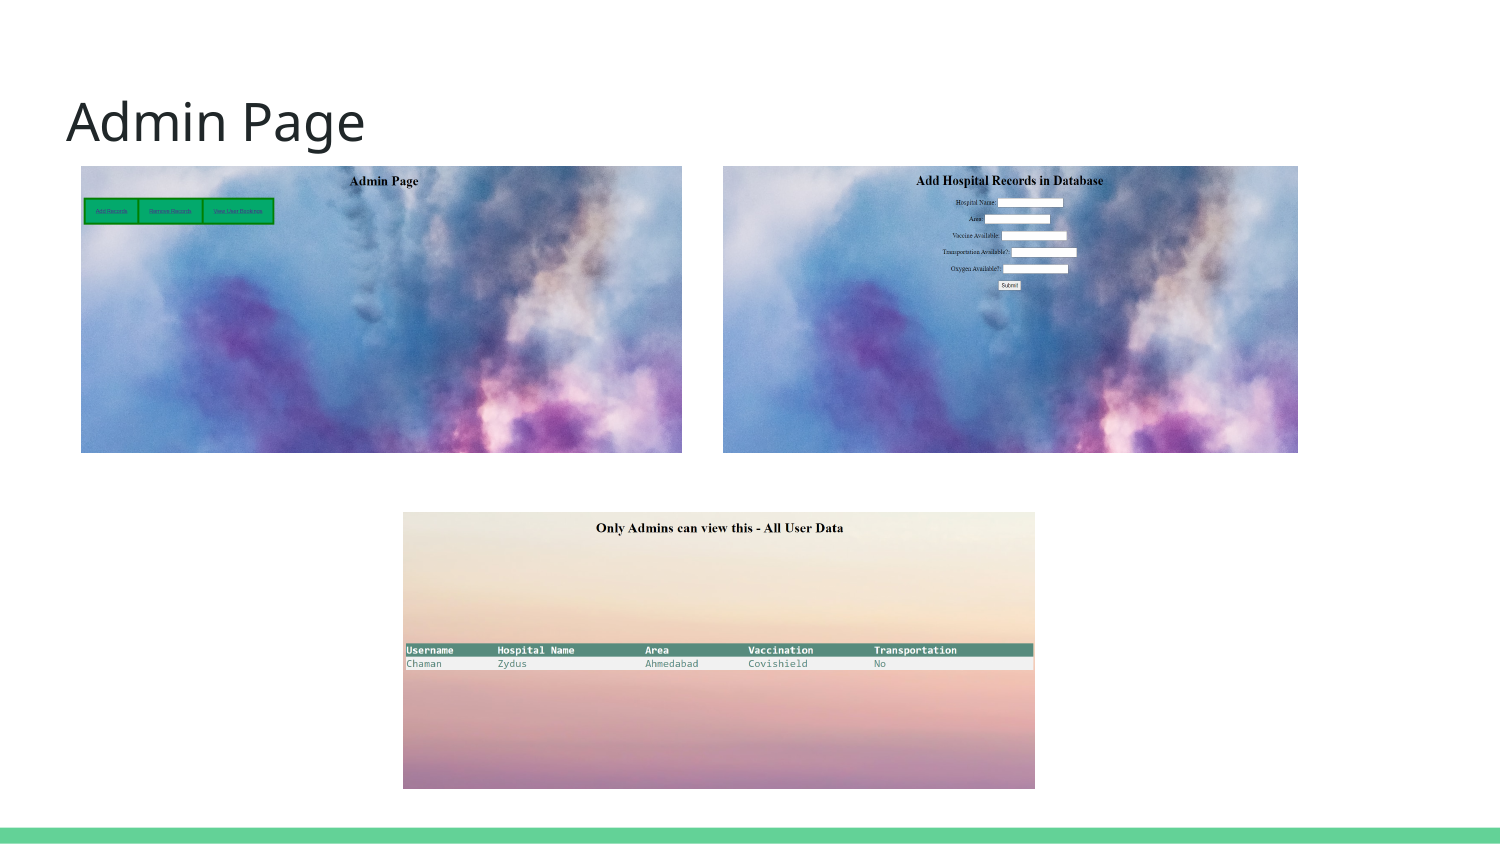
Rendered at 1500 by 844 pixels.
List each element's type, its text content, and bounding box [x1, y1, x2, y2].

picture [81, 166, 683, 453]
picture [723, 166, 1299, 453]
title Admin Page [51, 72, 1449, 167]
picture [403, 512, 1035, 790]
